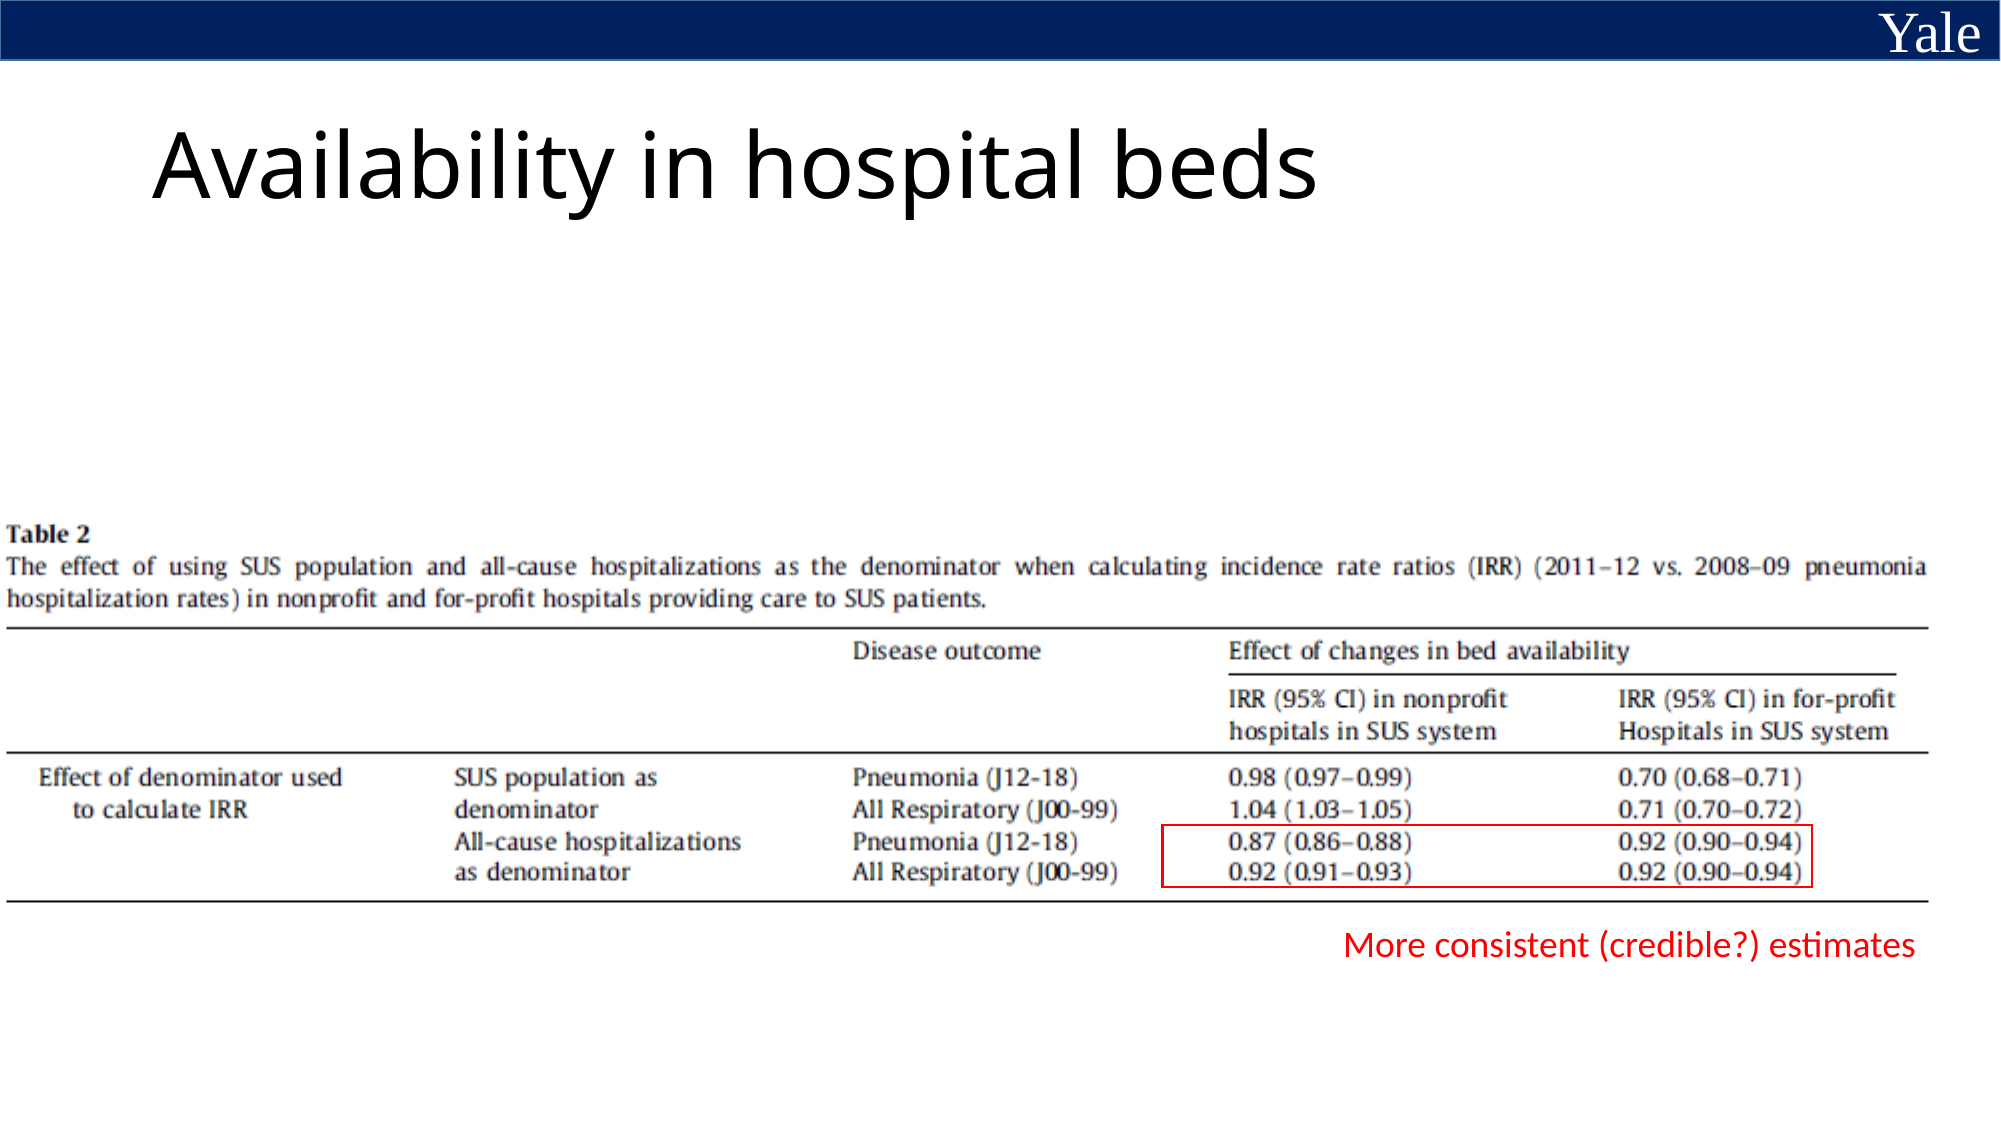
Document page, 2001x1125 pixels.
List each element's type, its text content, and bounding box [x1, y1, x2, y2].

title Availability in hospital beds [137, 59, 1863, 278]
picture [1, 499, 1955, 913]
text_box More consistent (credible?) estimates [1328, 913, 1932, 973]
